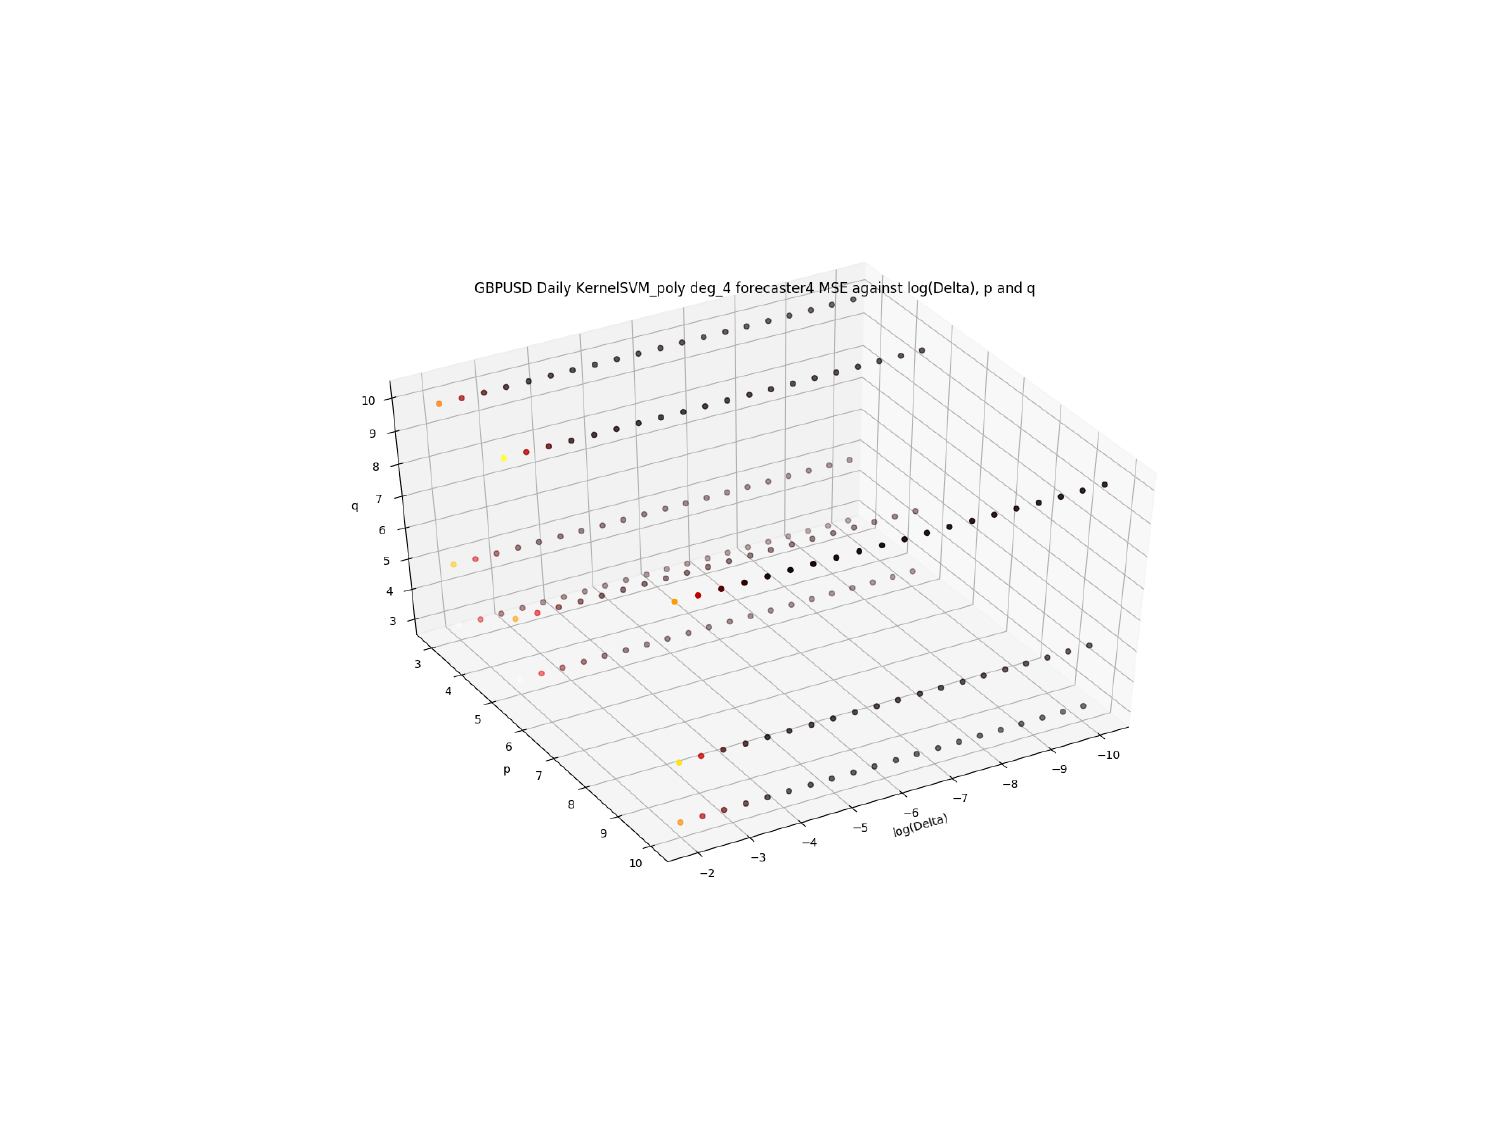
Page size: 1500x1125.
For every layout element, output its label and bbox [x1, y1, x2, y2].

picture [119, 149, 1358, 976]
